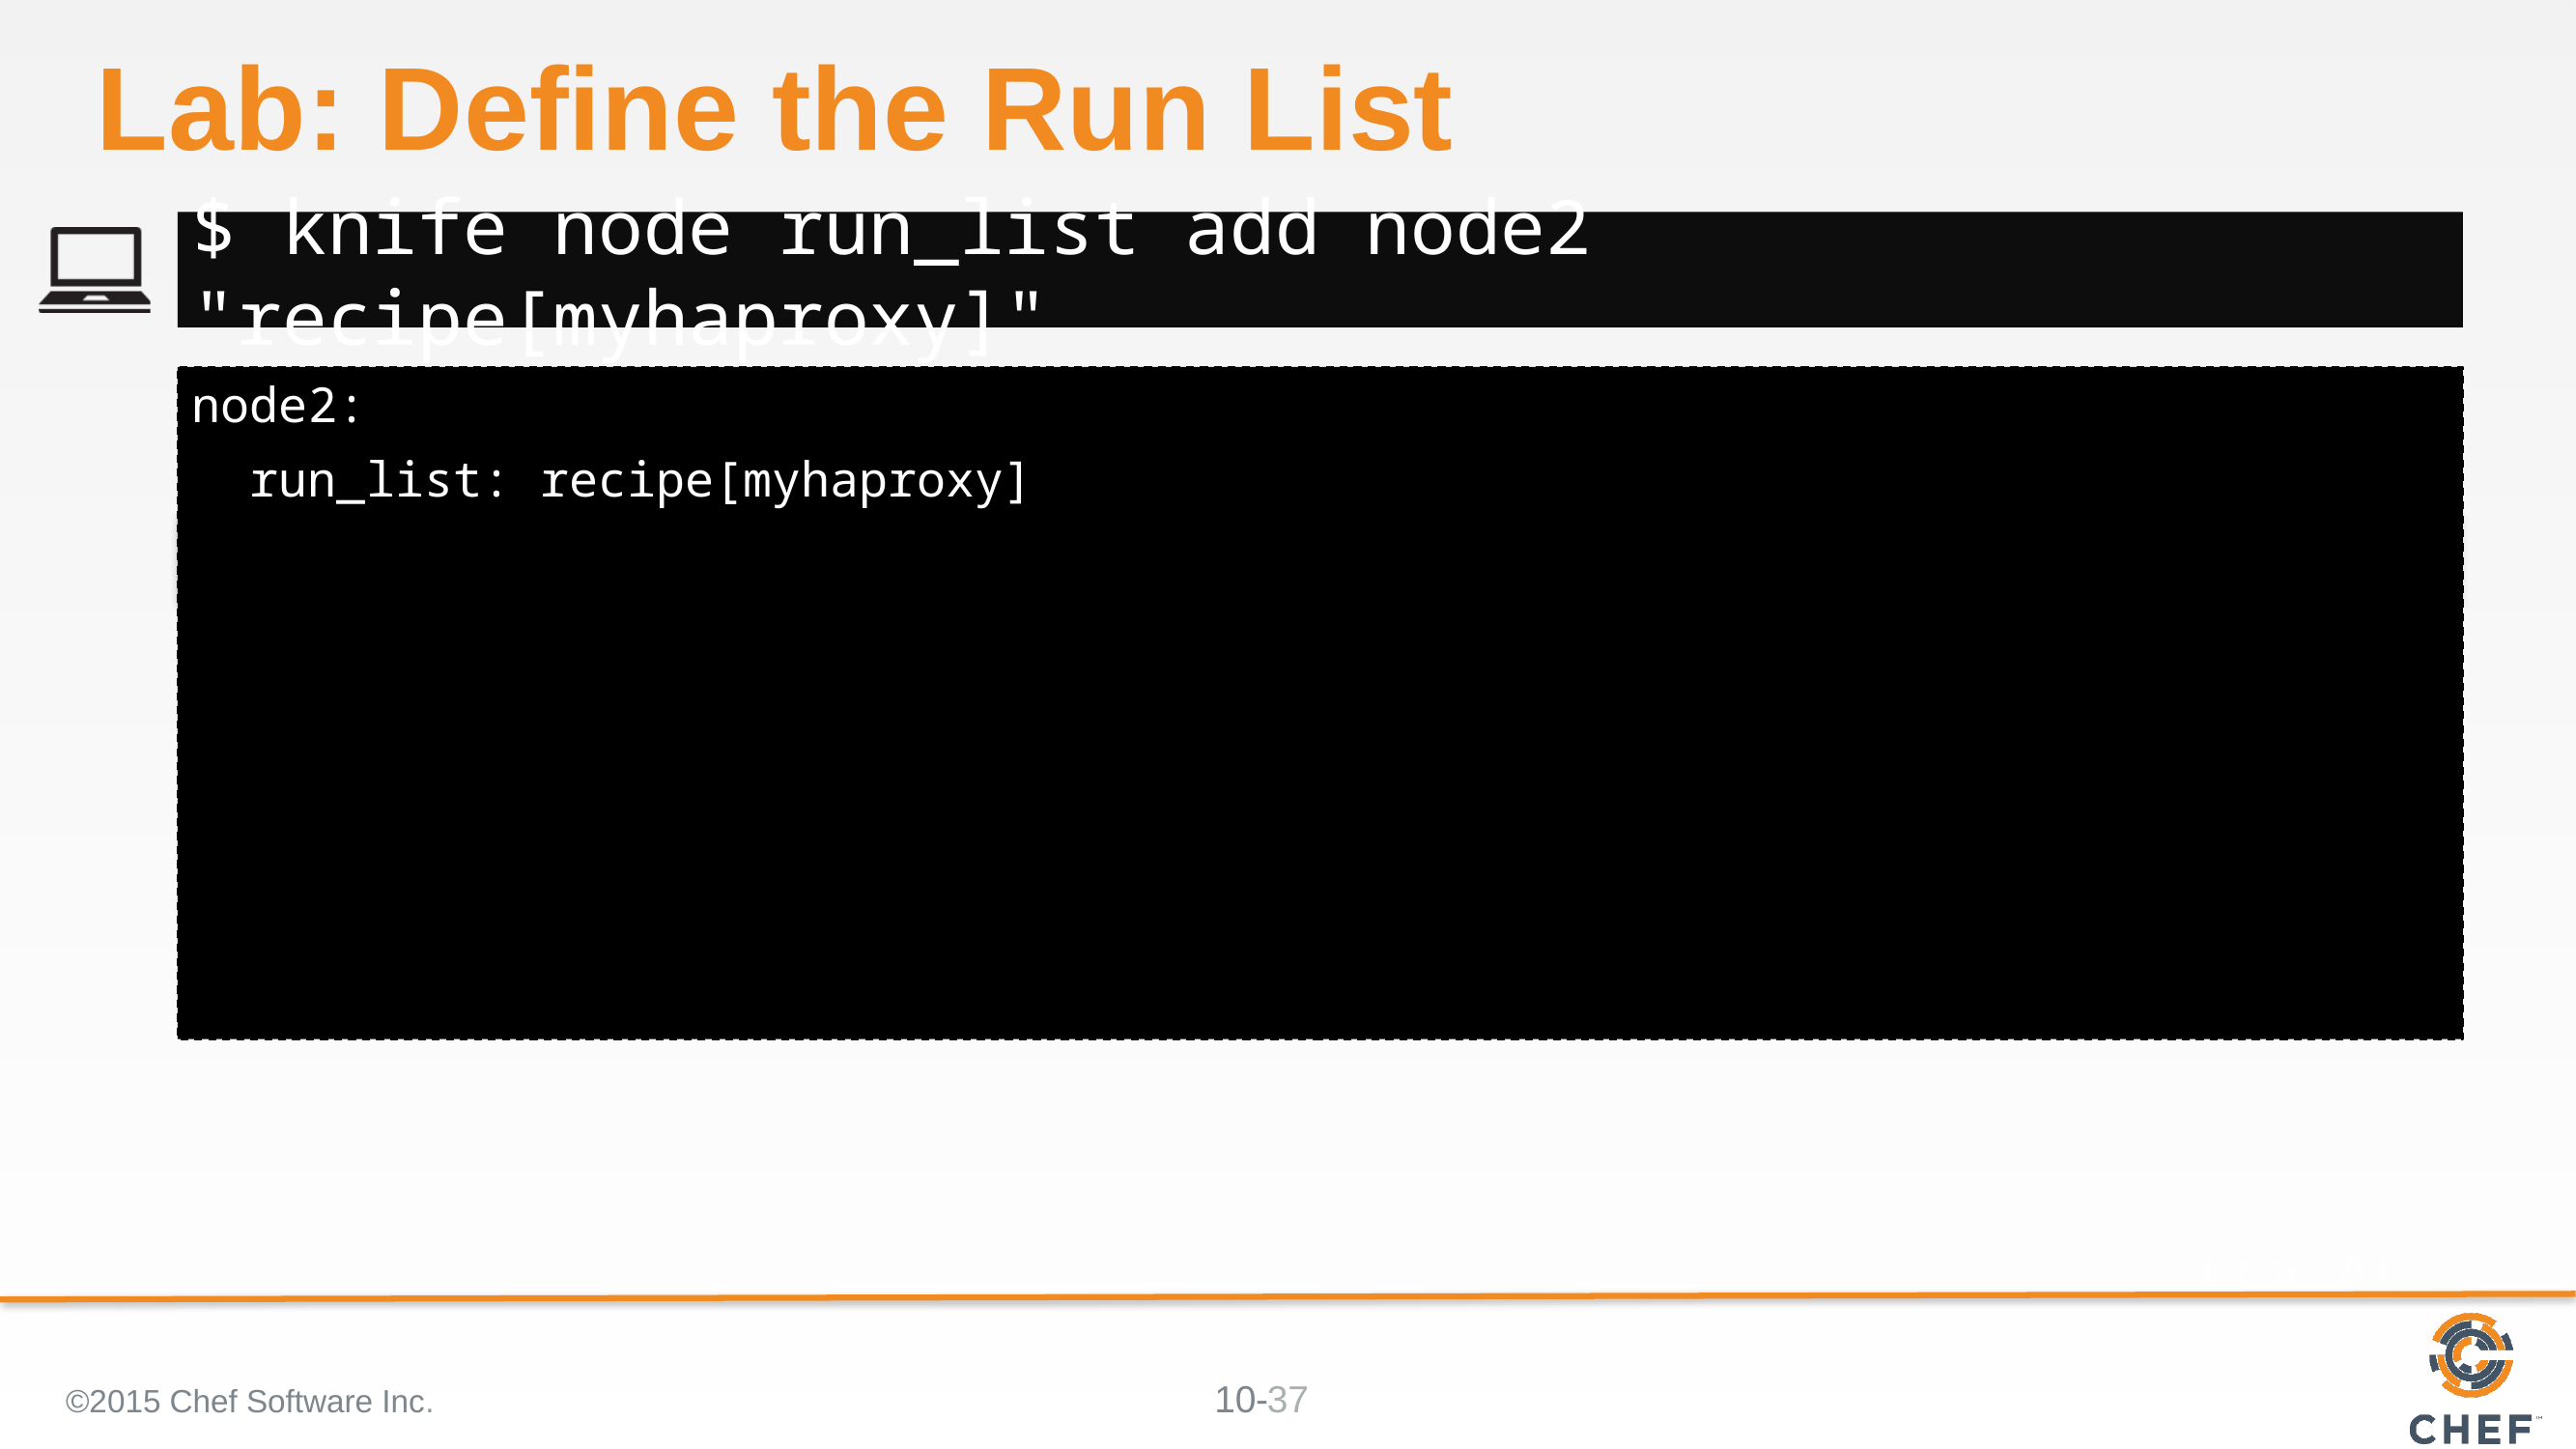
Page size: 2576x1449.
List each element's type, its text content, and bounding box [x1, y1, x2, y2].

footer ©2015 Chef Software Inc. [51, 1359, 952, 1440]
list node2: run_list: recipe[myhaproxy] [177, 366, 2464, 1040]
list $ knife node run_list add node2 "recipe[myhaproxy]" [177, 212, 2463, 327]
title Lab: Define the Run List [96, 48, 2463, 180]
picture [2399, 1297, 2550, 1449]
slide_number 37 [998, 1359, 1578, 1437]
